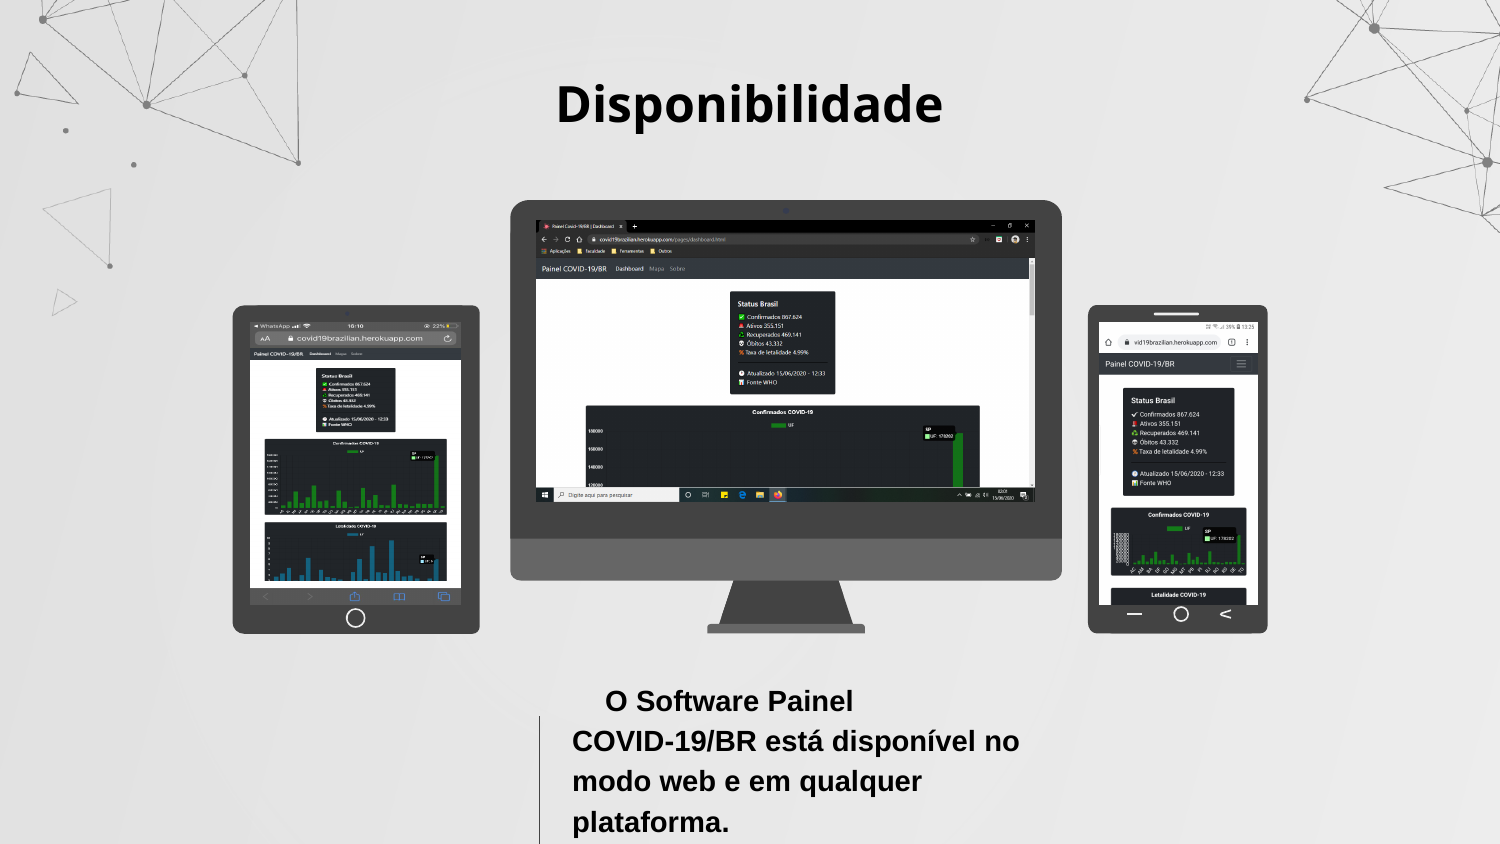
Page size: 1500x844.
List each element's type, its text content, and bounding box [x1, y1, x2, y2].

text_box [1087, 304, 1268, 634]
subtitle O Software Painel COVID-19/BR está disponível no modo web e em qualquer plataforma. [557, 662, 1043, 817]
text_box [232, 305, 480, 634]
title Disponibilidade [322, 57, 1178, 214]
picture [0, 0, 1500, 844]
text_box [510, 199, 1063, 634]
